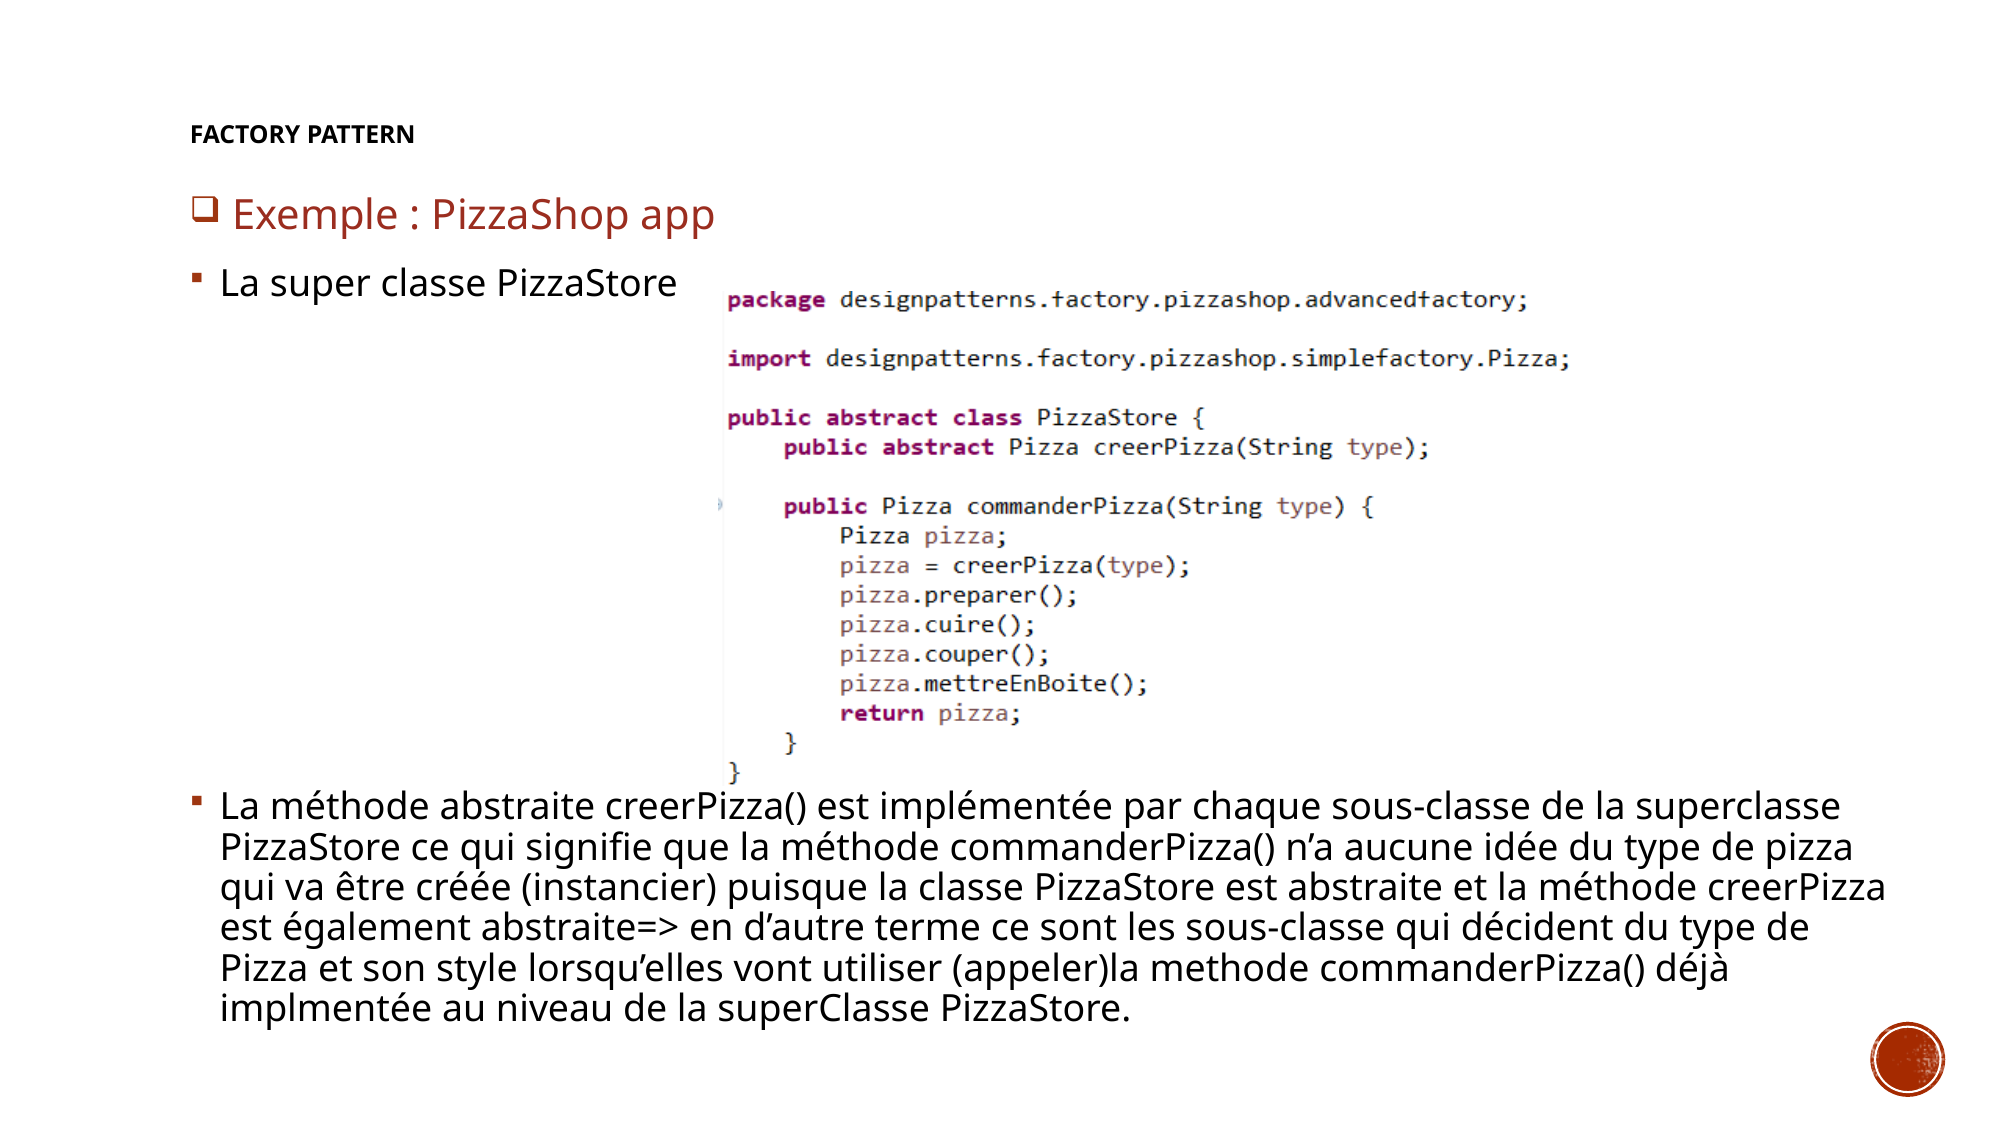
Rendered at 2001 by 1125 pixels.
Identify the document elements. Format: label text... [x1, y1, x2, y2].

title FACTORY Pattern [174, 34, 1825, 186]
text_box Exemple : PizzaShop app La super classe PizzaStore La méthode abstraite creerPizza() est implémentée par chaque sous-classe de la superclasse PizzaStore ce qui signifie que la méthode commanderPizza() n’a aucune idée du type de pizza qui va être créée (instancier) puisque la classe PizzaStore est abstraite et la méthode creerPizza est également abstraite=> en d’autre terme ce sont les sous-classe qui décident du type de Pizza et son style lorsqu’elles vont utiliser (appeler)la methode commanderPizza() déjà implmentée au niveau de la superClasse PizzaStore. [174, 186, 1914, 959]
picture [718, 291, 1574, 786]
